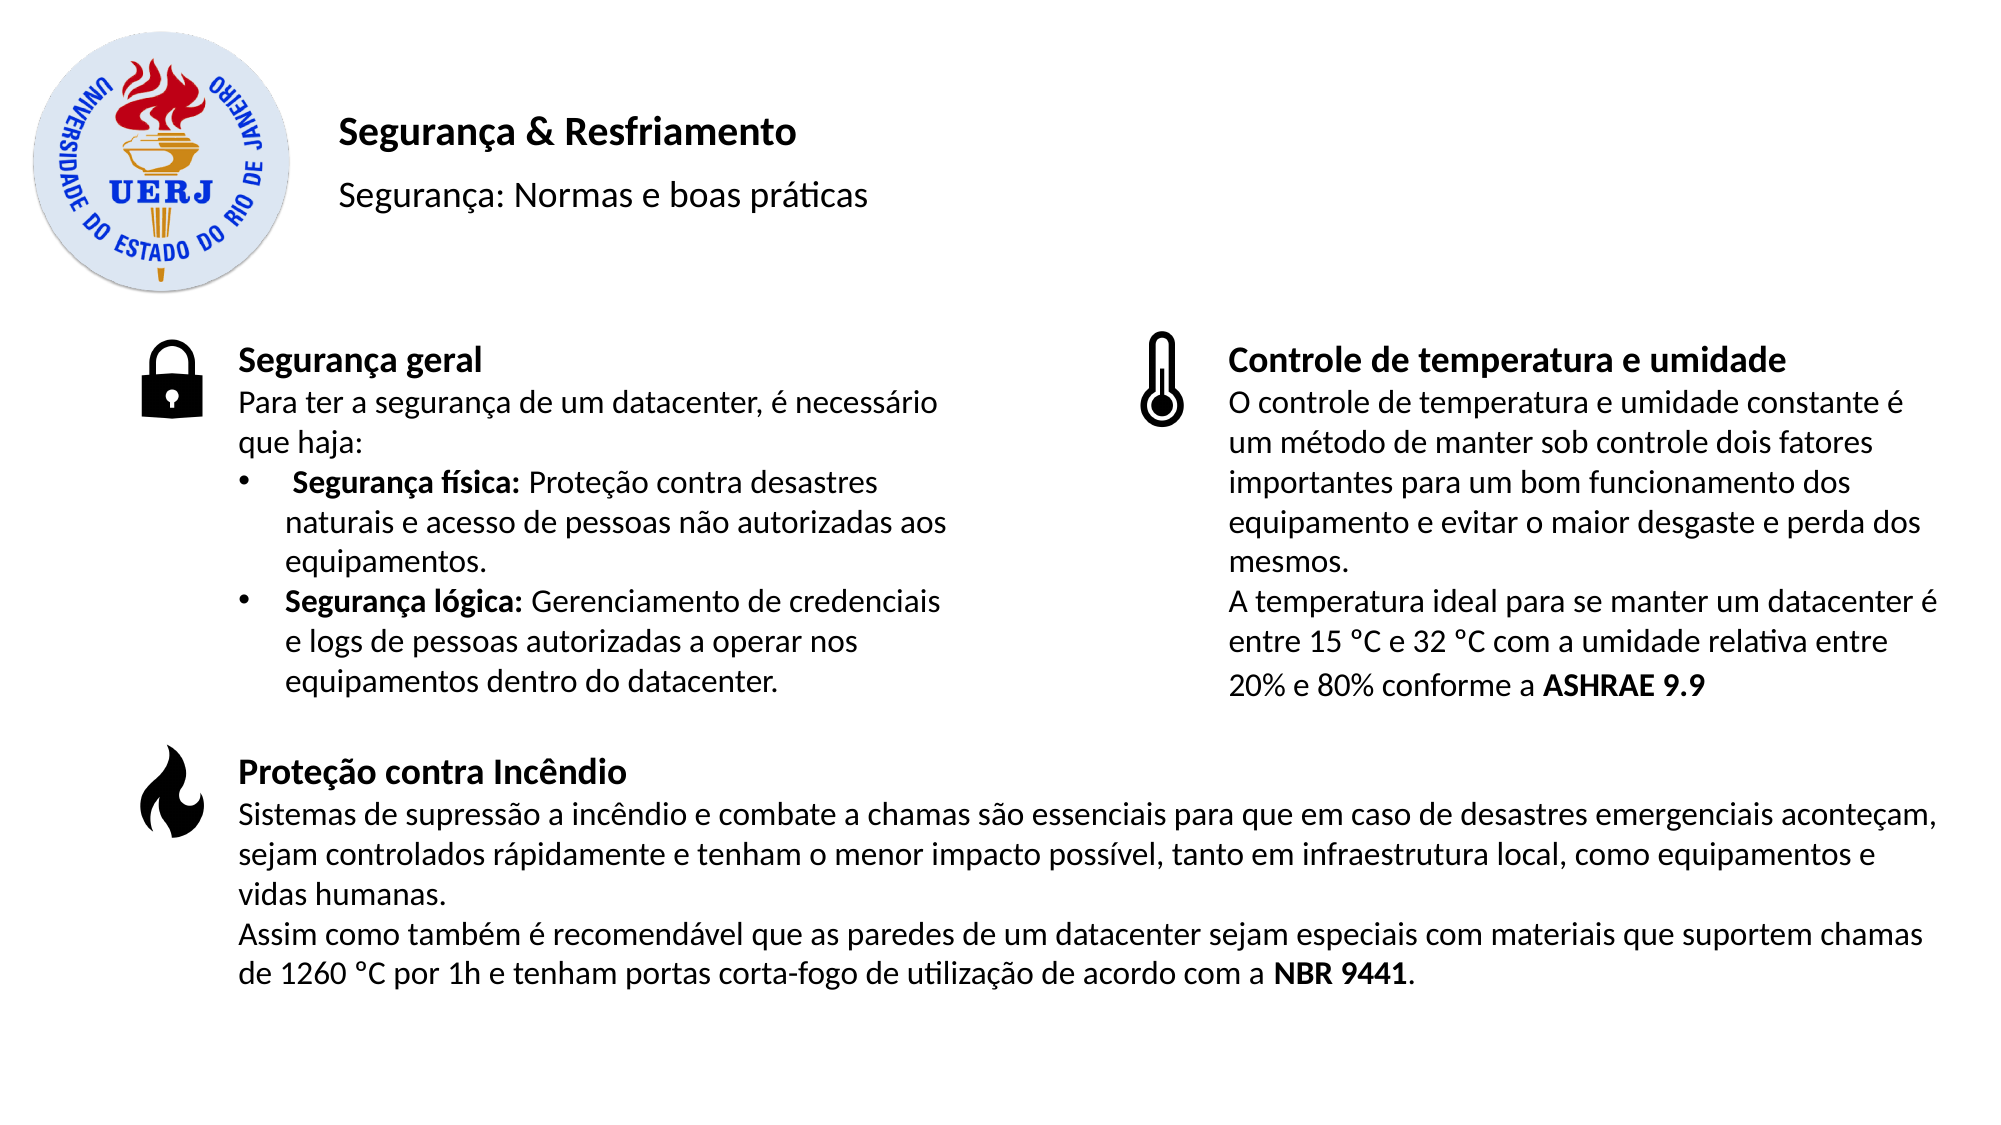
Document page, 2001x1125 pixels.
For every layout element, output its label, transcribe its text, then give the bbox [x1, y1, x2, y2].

text_box Proteção contra Incêndio Sistemas de supressão a incêndio e combate a chamas são essenciais para que em caso de desastres emergenciais aconteçam, sejam controlados rápidamente e tenham o menor impacto possível, tanto em infraestrutura local, como equipamentos e vidas humanas. Assim como também é recomendável que as paredes de um datacenter sejam especiais com materiais que suportem chamas de 1260 ºC por 1h e tenham portas corta-fogo de utilização de acordo com a NBR 9441. [223, 739, 1962, 999]
text_box Controle de temperatura e umidade O controle de temperatura e umidade constante é um método de manter sob controle dois fatores importantes para um bom funcionamento dos equipamento e evitar o maior desgaste e perda dos mesmos. A temperatura ideal para se manter um datacenter é entre 15 ºC e 32 ºC com a umidade relativa entre 20% e 80% conforme a ASHRAE 9.9 [1213, 327, 1962, 752]
text_box Segurança & Resfriamento [323, 96, 1242, 162]
picture [1110, 327, 1214, 432]
picture [120, 739, 224, 843]
text_box Segurança: Normas e boas práticas [323, 162, 1242, 223]
picture [30, 30, 292, 296]
picture [120, 327, 224, 432]
text_box Segurança geral Para ter a segurança de um datacenter, é necessário que haja: Segurança física: Proteção contra desastres naturais e acesso de pessoas não autorizadas aos equipamentos. Segurança lógica: Gerenciamento de credenciais e logs de pessoas autorizadas a operar nos equipamentos dentro do datacenter. [223, 327, 972, 707]
